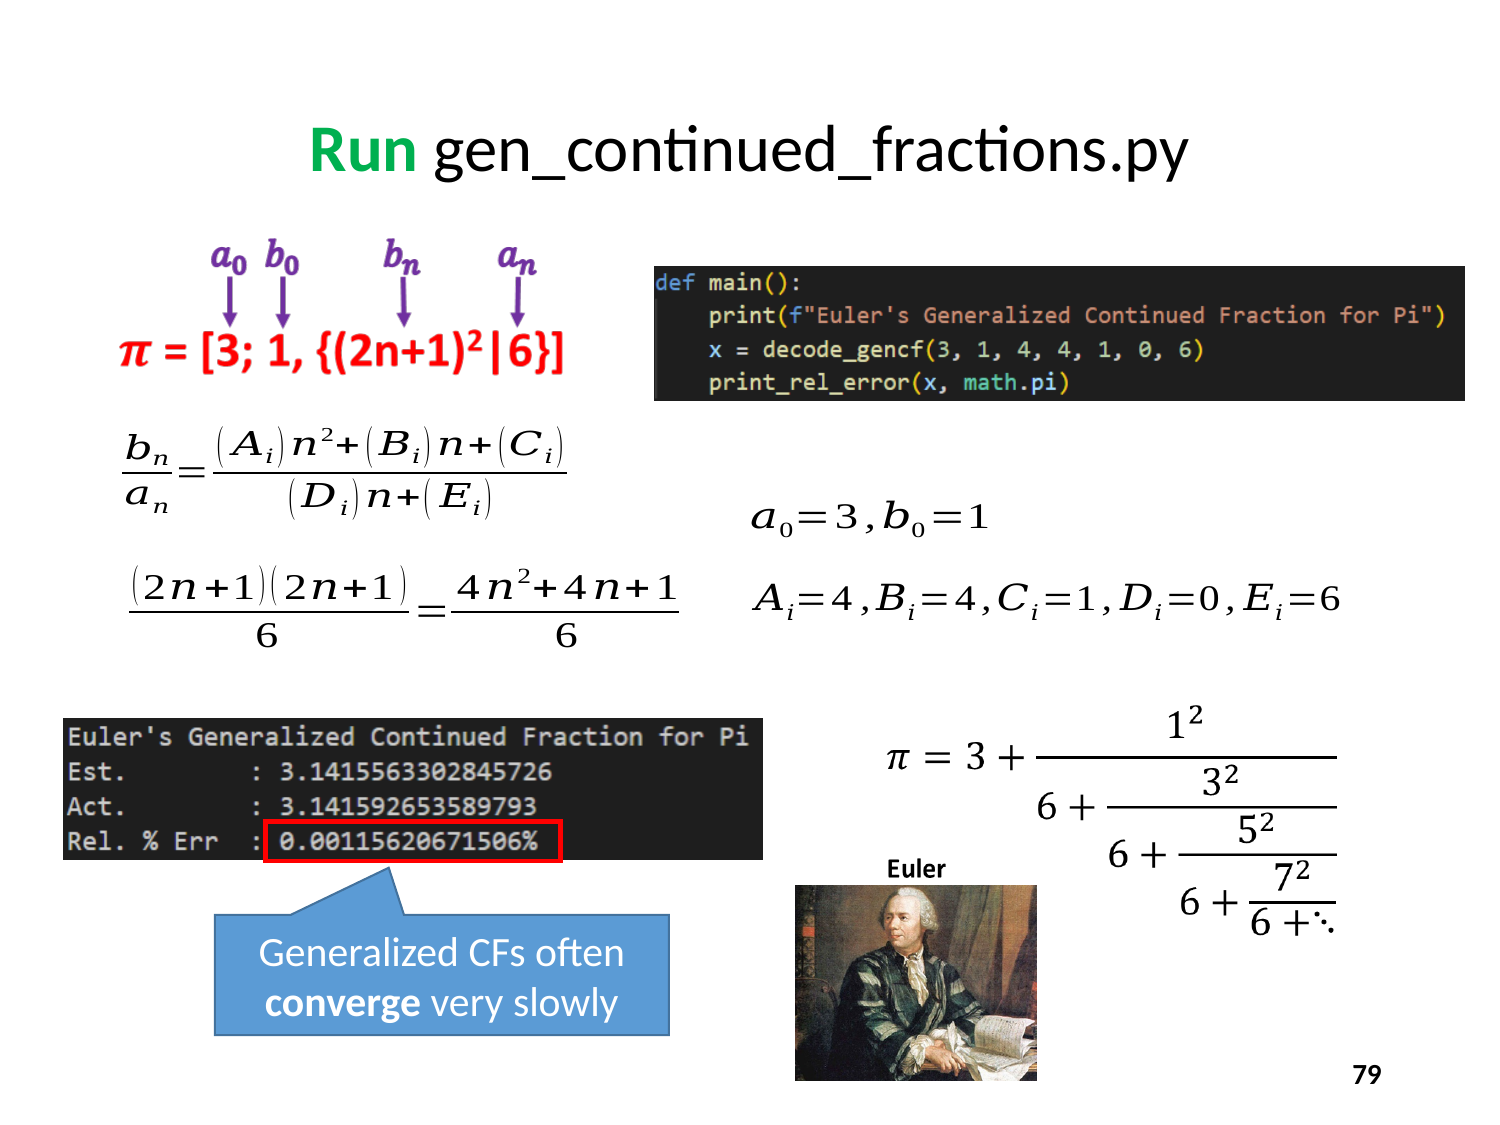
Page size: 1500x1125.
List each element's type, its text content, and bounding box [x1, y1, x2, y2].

picture [94, 231, 595, 413]
text_box Generalized CFs often converge very slowly [213, 866, 670, 1037]
title Run gen_continued_fractions.py [103, 59, 1397, 241]
picture [654, 266, 1465, 401]
picture [795, 698, 1343, 1081]
slide_number 79 [1059, 1042, 1397, 1103]
picture [63, 718, 763, 860]
